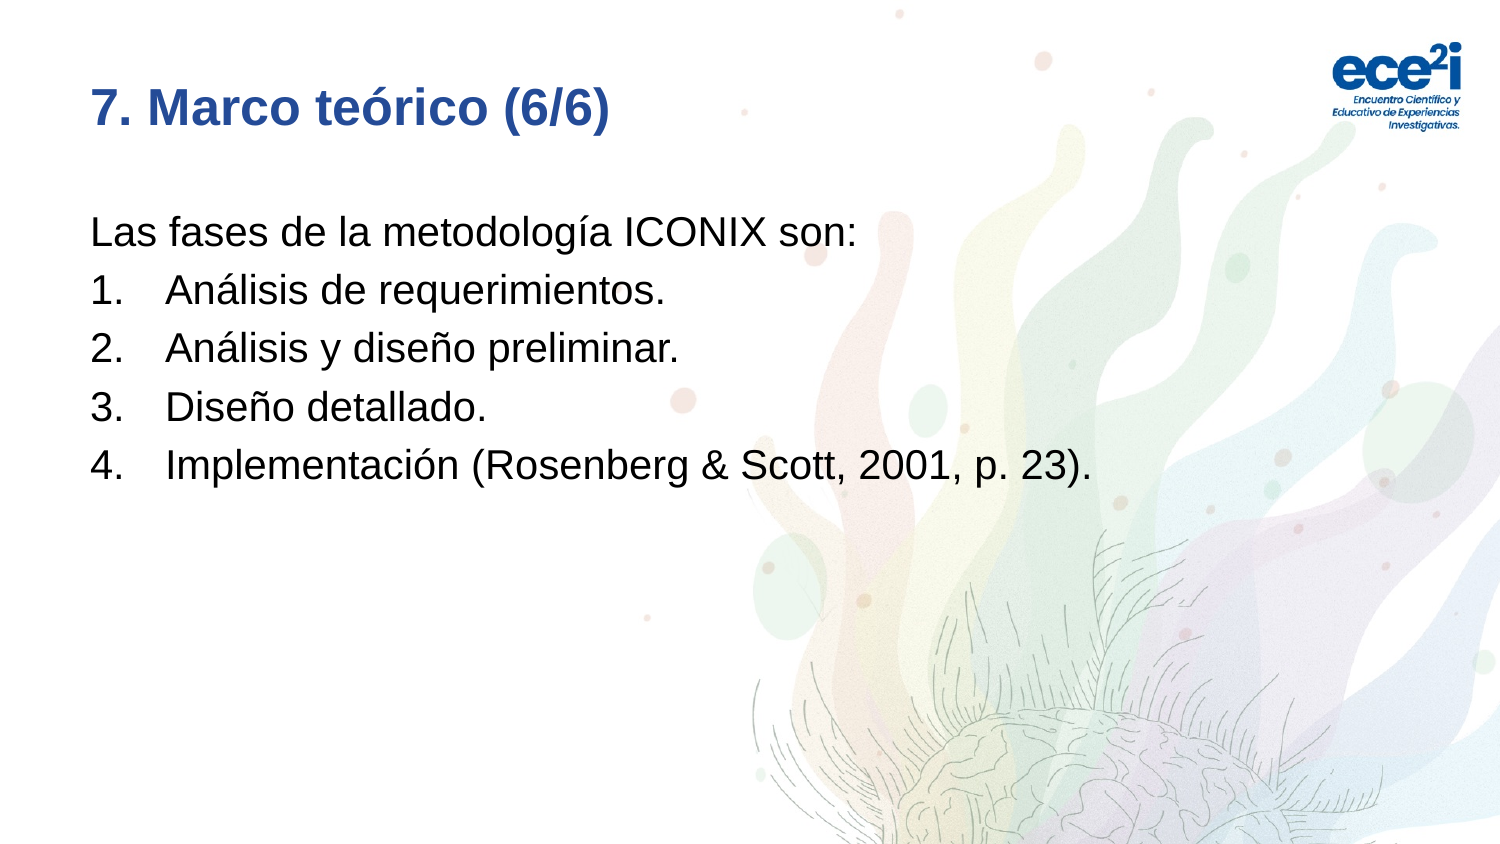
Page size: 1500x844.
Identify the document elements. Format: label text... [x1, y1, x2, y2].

title 7. Marco teórico (6/6) [75, 33, 750, 175]
list Las fases de la metodología ICONIX son: Análisis de requerimientos. Análisis y diseño preliminar. Diseño detallado. Implementación (Rosenberg & Scott, 2001, p. 23). [75, 196, 1425, 538]
picture [0, 0, 1500, 844]
